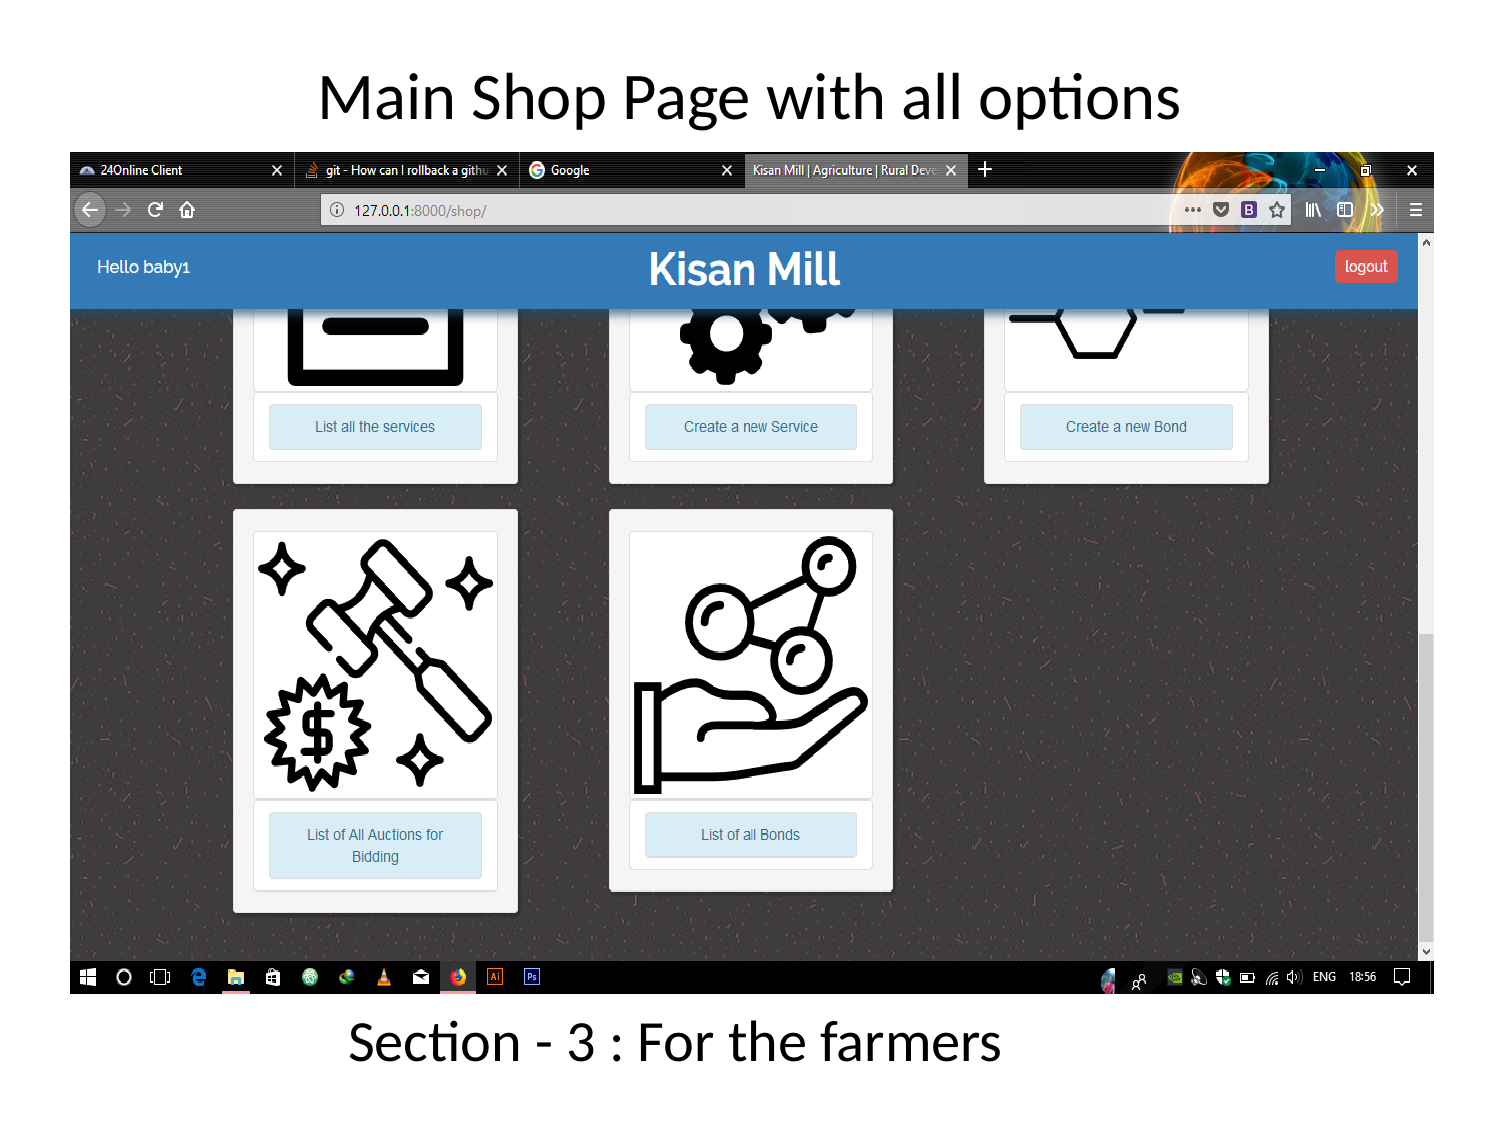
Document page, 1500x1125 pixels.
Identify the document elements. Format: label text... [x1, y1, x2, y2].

title Main Shop Page with all options [75, 45, 1425, 141]
text_box Section - 3 : For the farmers [117, 1001, 1418, 1081]
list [70, 152, 1434, 994]
